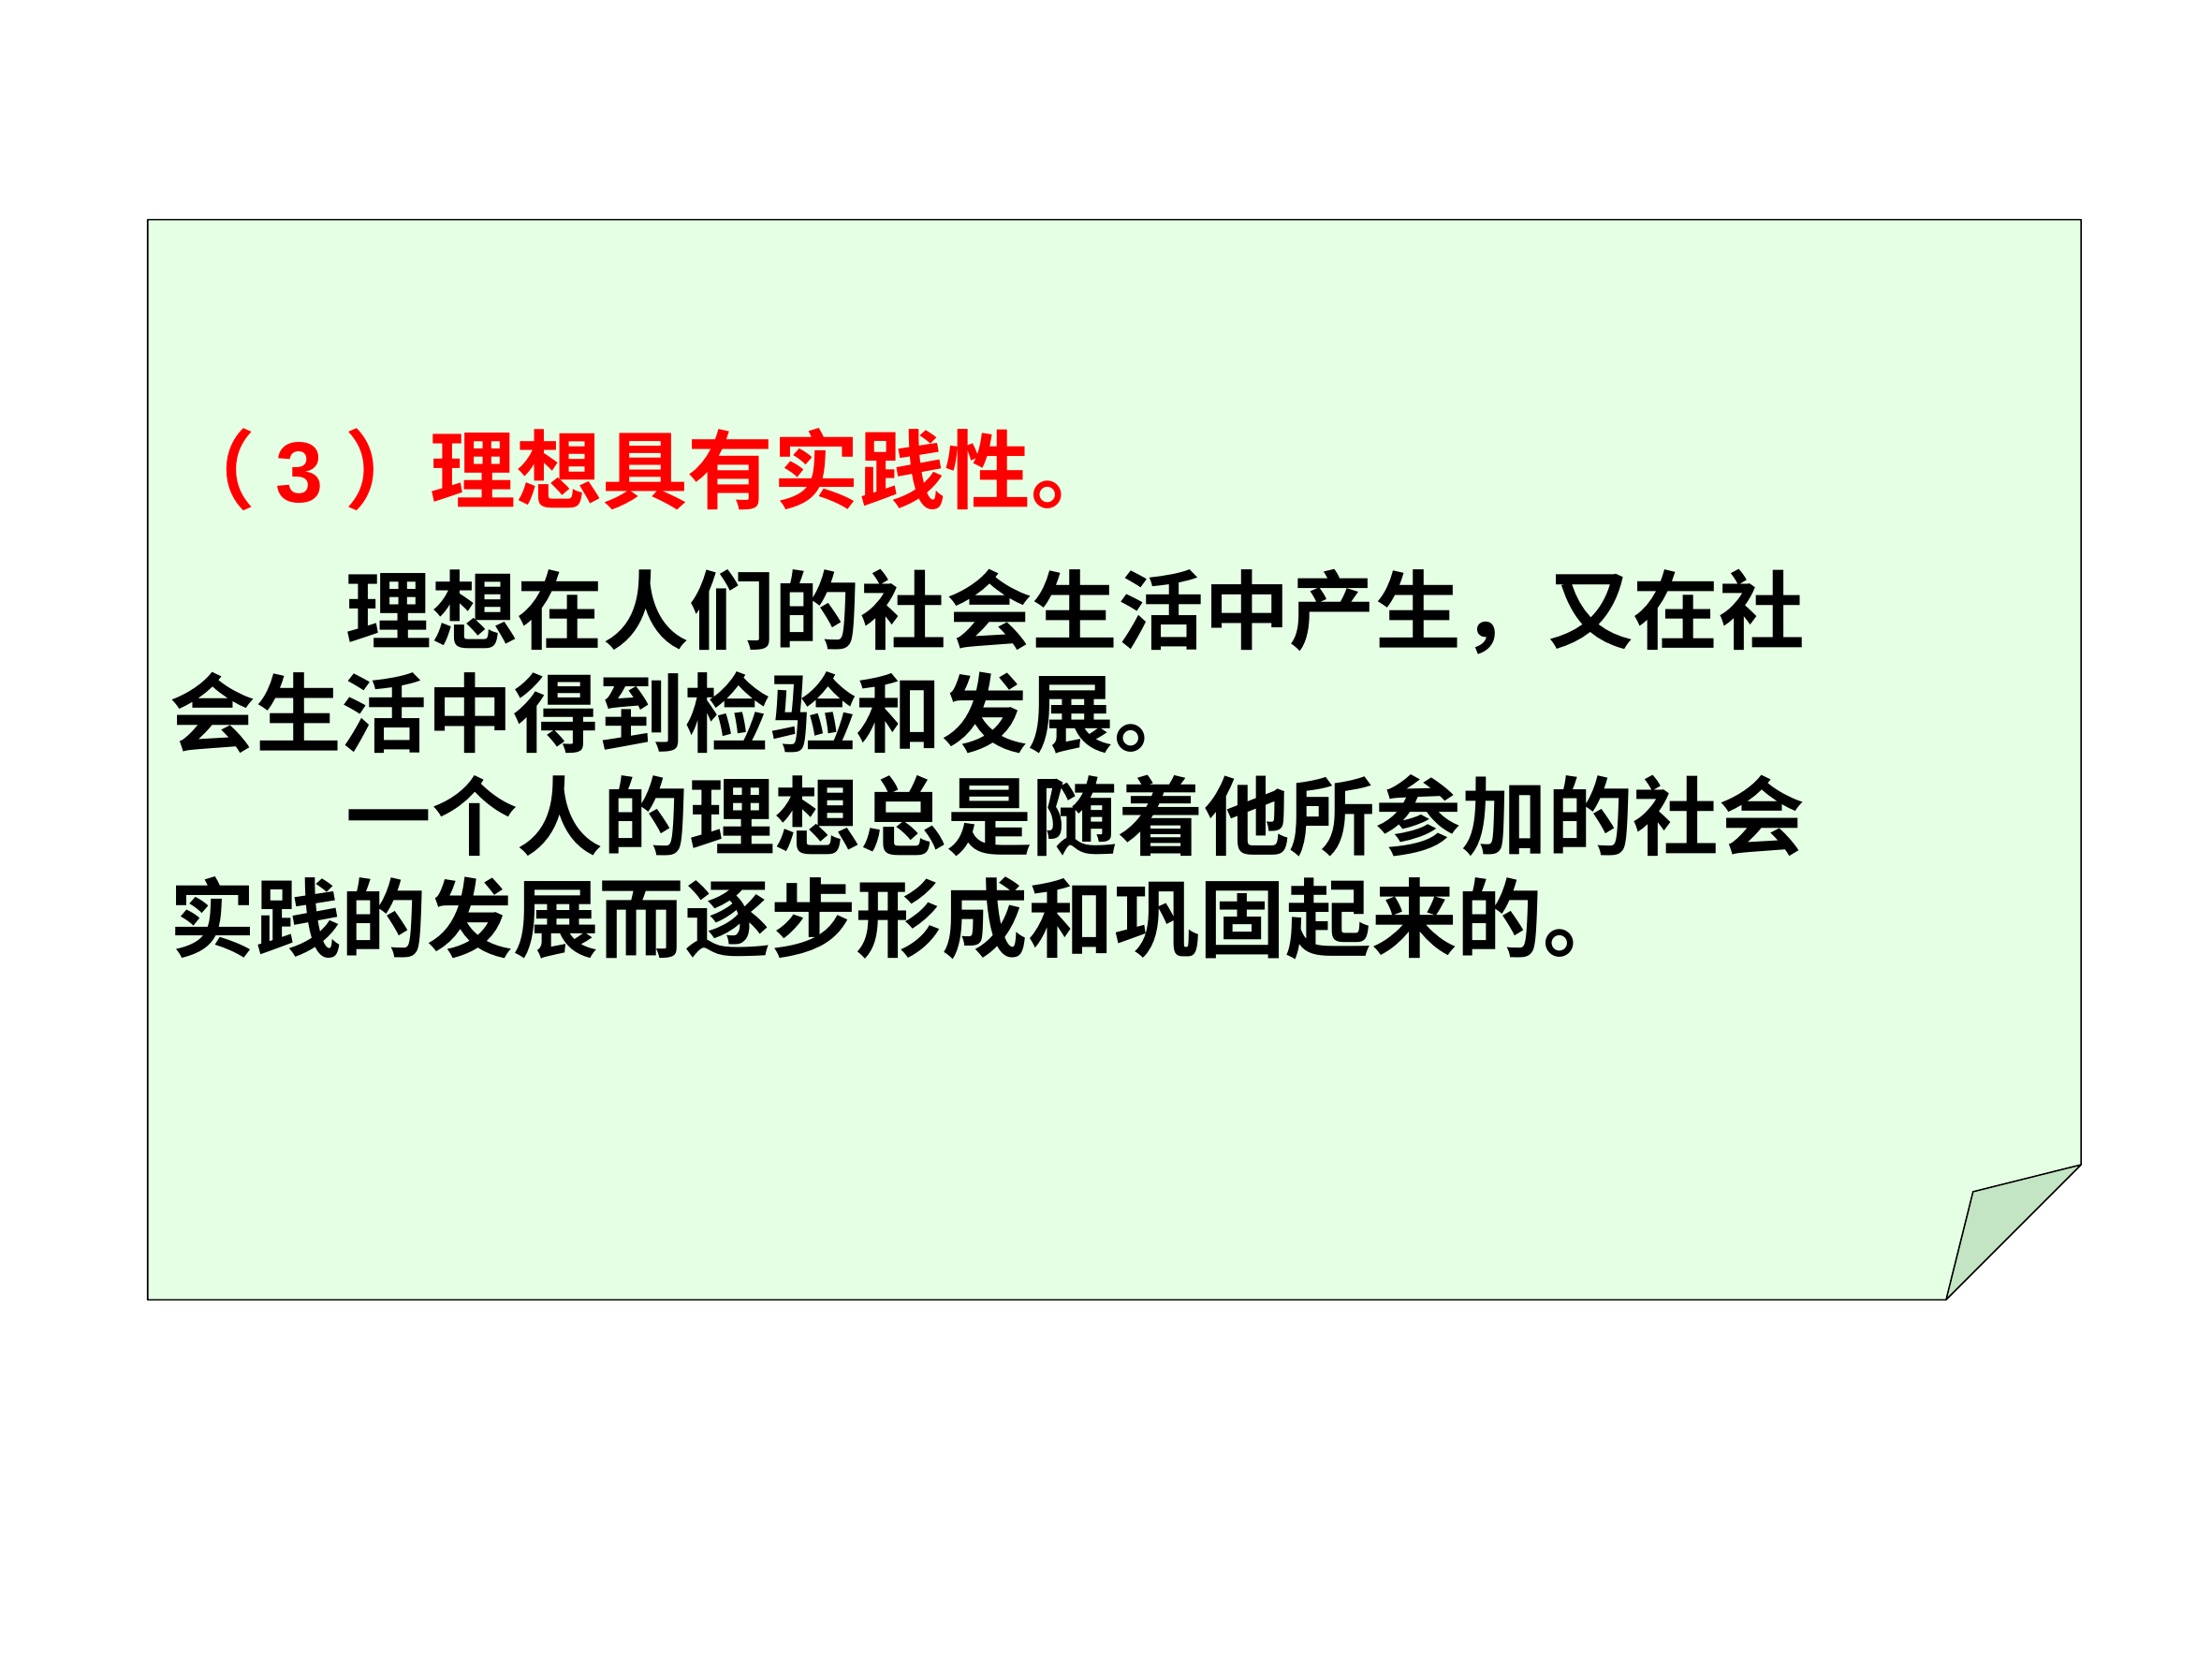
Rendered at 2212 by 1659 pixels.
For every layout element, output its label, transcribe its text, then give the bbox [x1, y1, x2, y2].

text_box （3）理想具有实践性。 理想在人们的社会生活中产生，又在社 会生活中得到检验和发展。 一个人的理想总是随着他所参加的社会 实践的发展而逐步形成和巩固起来的。 [147, 219, 2082, 1300]
